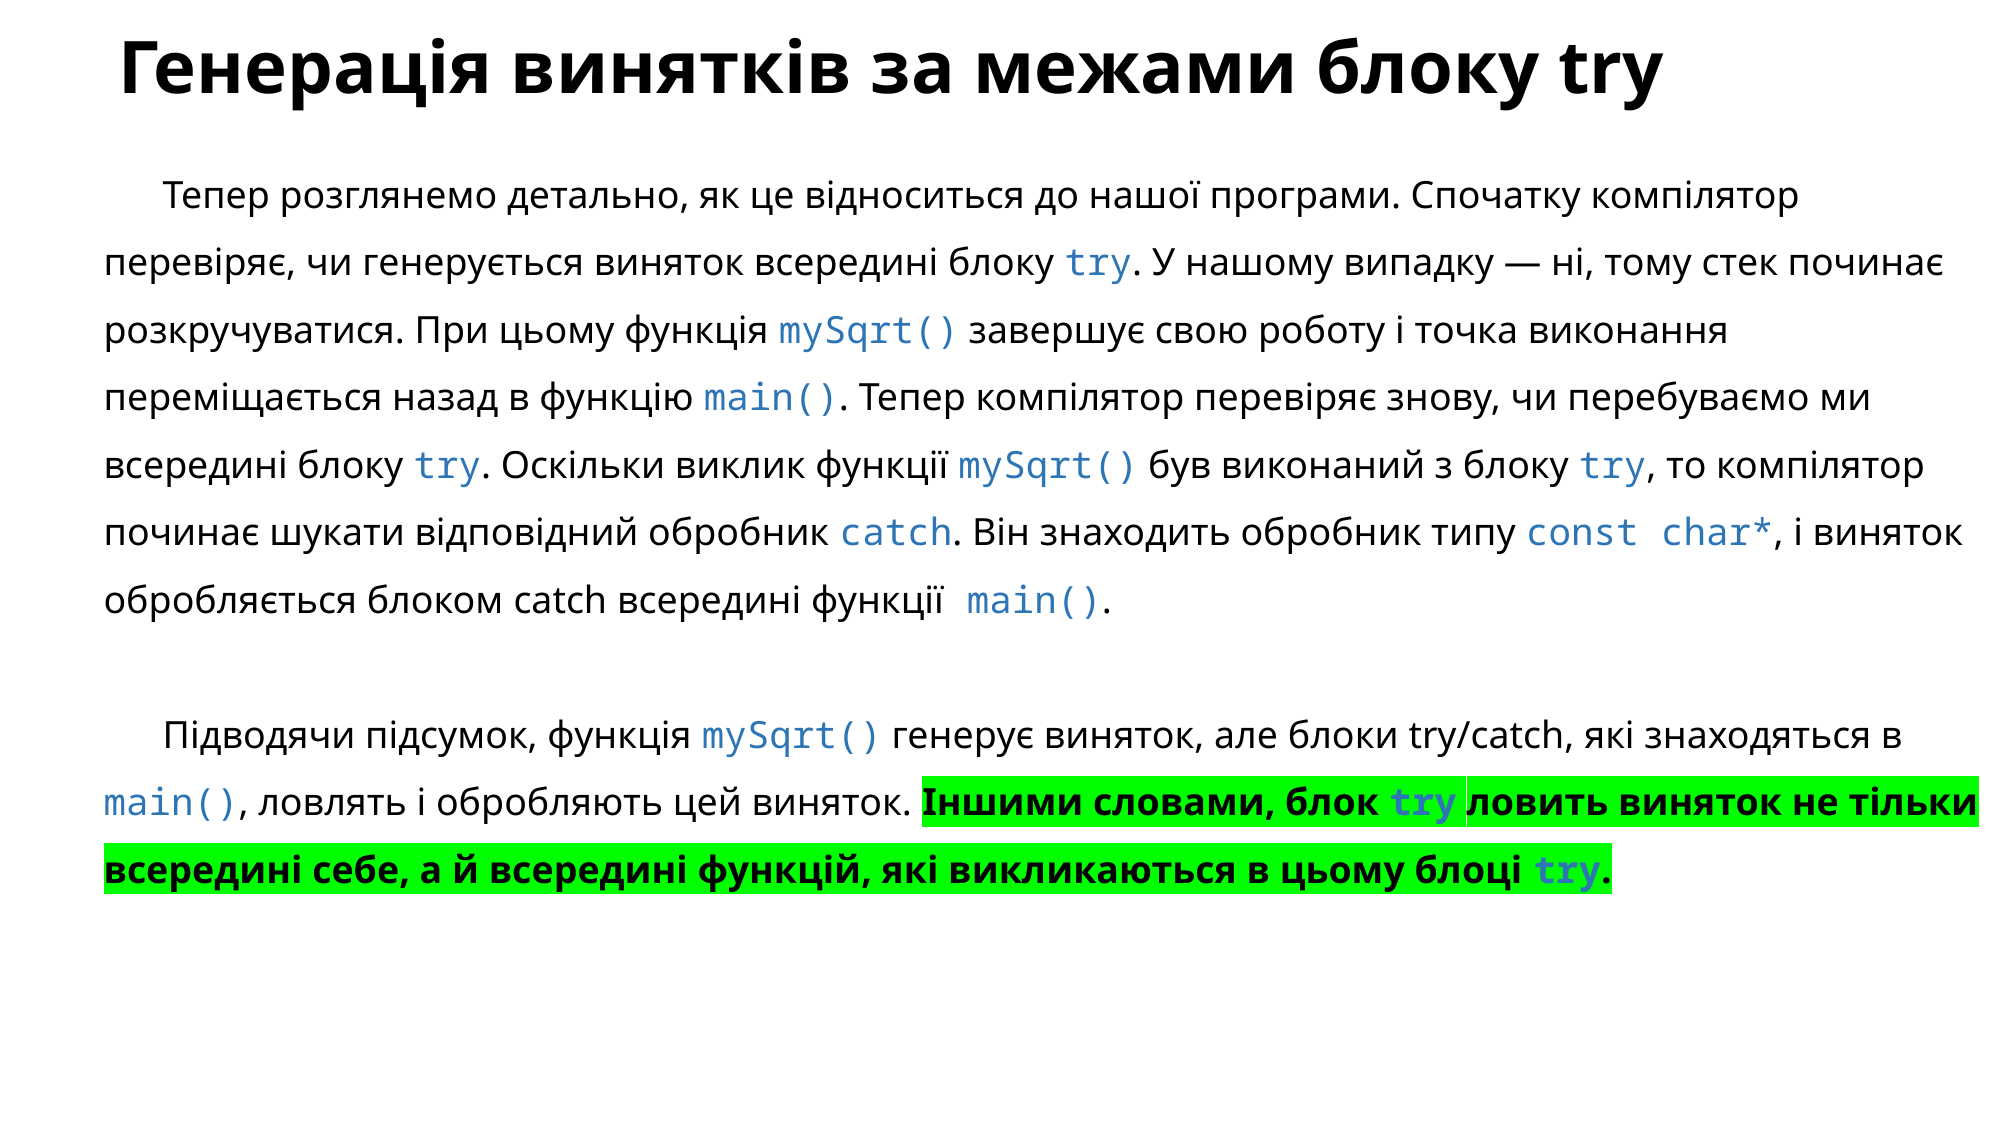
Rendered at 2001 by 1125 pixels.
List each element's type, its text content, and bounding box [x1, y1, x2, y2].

list Тепер розглянемо детально, як це відноситься до нашої програми. Спочатку компілятор перевіряє, чи генерується виняток всередині блоку try. У нашому випадку — ні, тому стек починає розкручуватися. При цьому функція mySqrt() завершує свою роботу і точка виконання переміщається назад в функцію main(). Тепер компілятор перевіряє знову, чи перебуваємо ми всередині блоку try. Оскільки виклик функції mySqrt() був виконаний з блоку try, то компілятор починає шукати відповідний обробник catch. Він знаходить обробник типу const char*, і виняток обробляється блоком catch всередині функції main(). Підводячи підсумок, функція mySqrt() генерує виняток, але блоки try/catch, які знаходяться в main(), ловлять і обробляють цей виняток. Іншими словами, блок try ловить виняток не тільки всередині себе, а й всередині функцій, які викликаються в цьому блоці try. [0, 140, 2000, 1125]
title Генерація винятків за межами блоку try [0, 0, 2000, 140]
